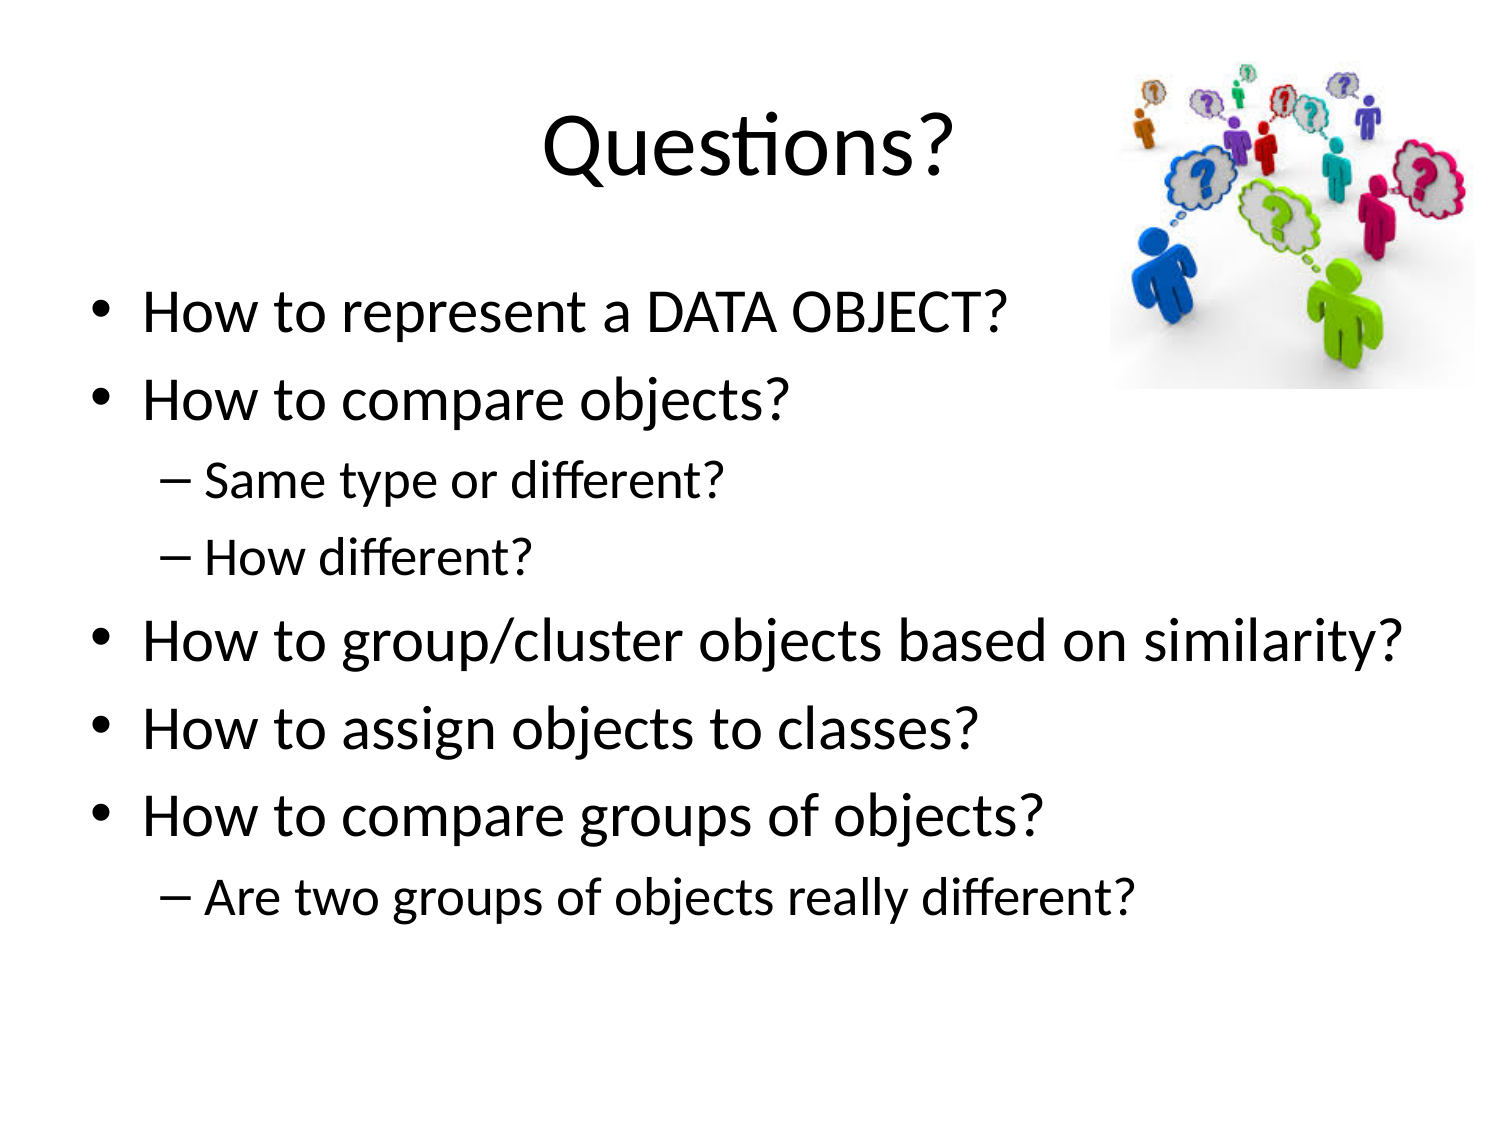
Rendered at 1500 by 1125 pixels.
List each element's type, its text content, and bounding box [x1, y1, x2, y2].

picture [1110, 49, 1476, 390]
title Questions? [75, 45, 1425, 233]
list How to represent a DATA OBJECT? How to compare objects? Same type or different? How different? How to group/cluster objects based on similarity? How to assign objects to classes? How to compare groups of objects? Are two groups of objects really different? [75, 262, 1425, 1005]
